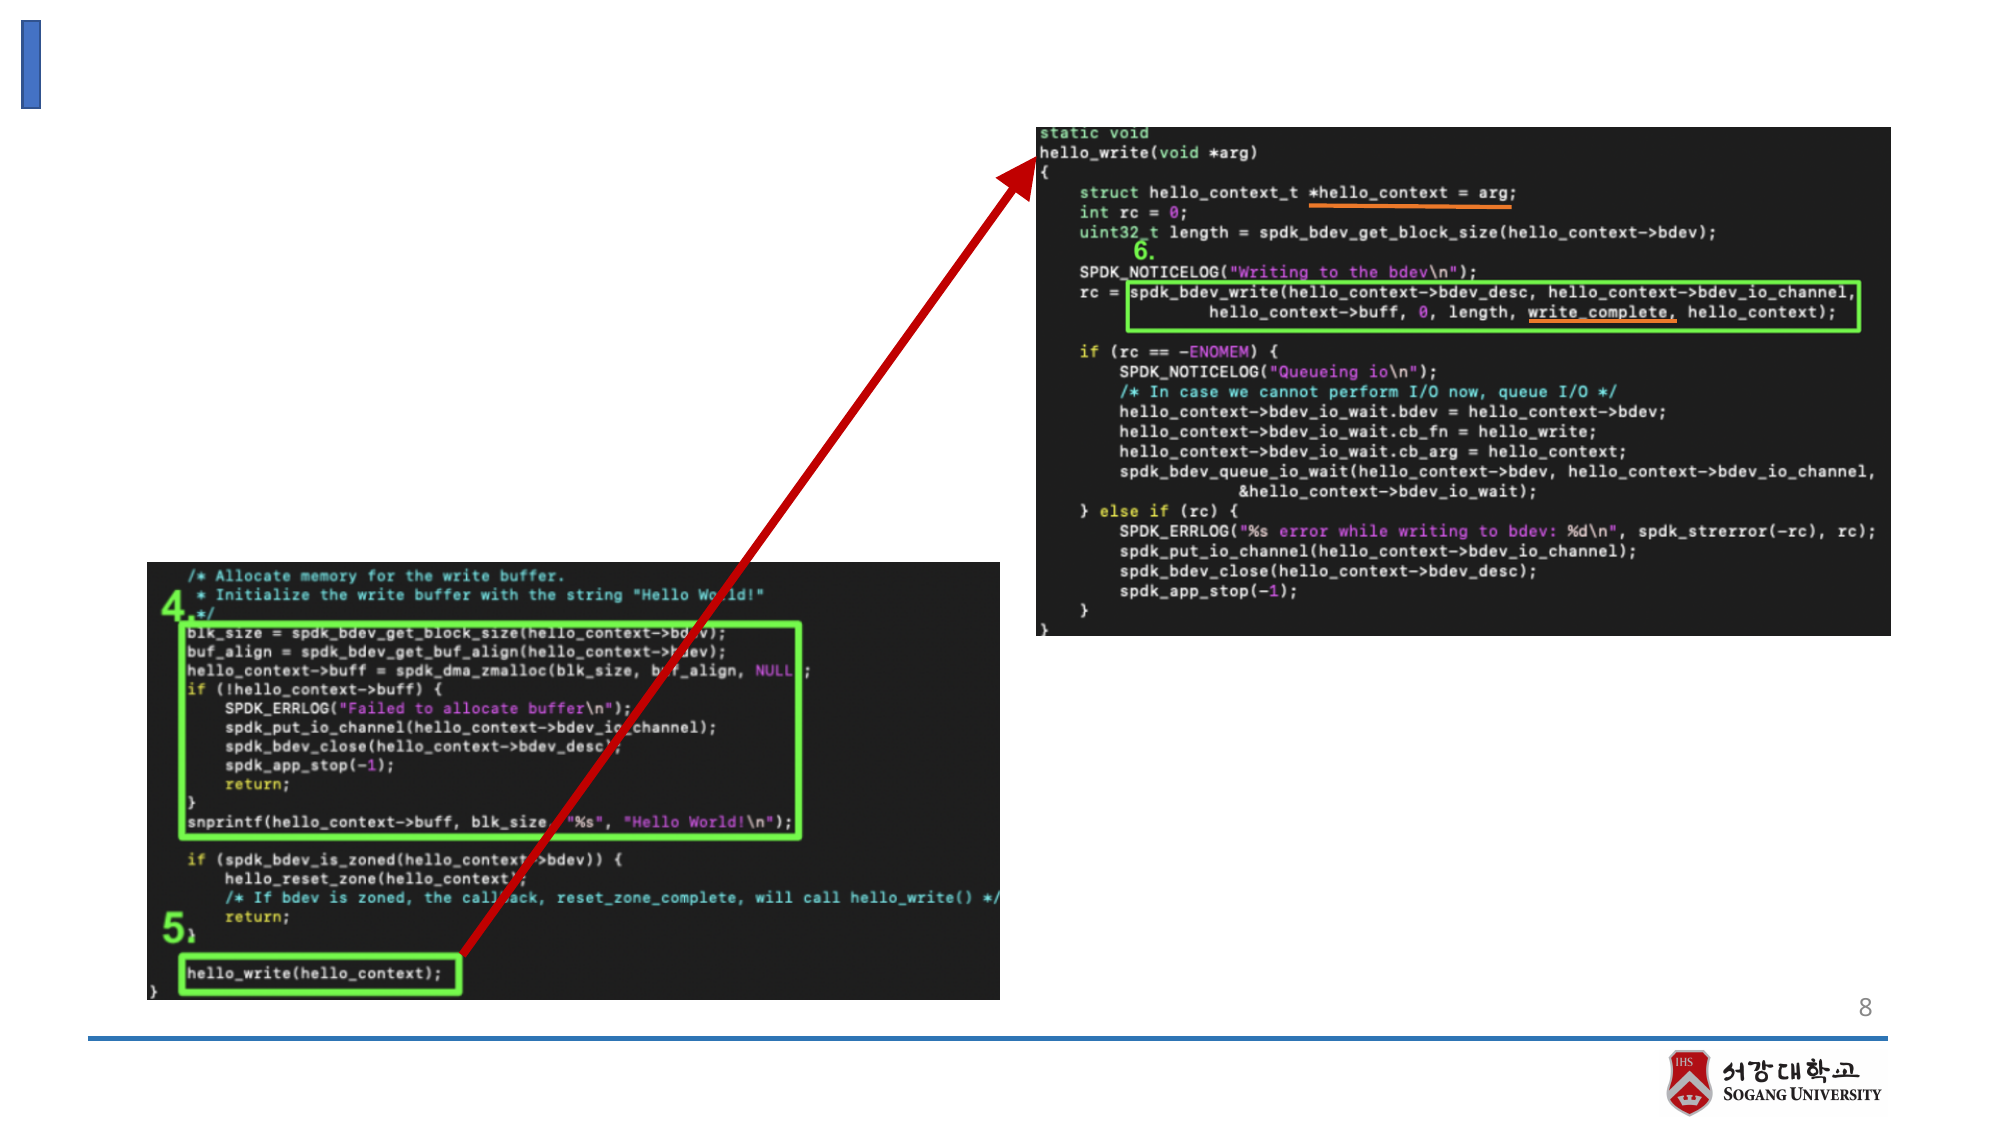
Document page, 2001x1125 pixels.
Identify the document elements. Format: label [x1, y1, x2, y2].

picture [1659, 1049, 1888, 1117]
picture [147, 562, 1001, 1001]
picture [1036, 127, 1892, 637]
text_box [461, 155, 1037, 956]
